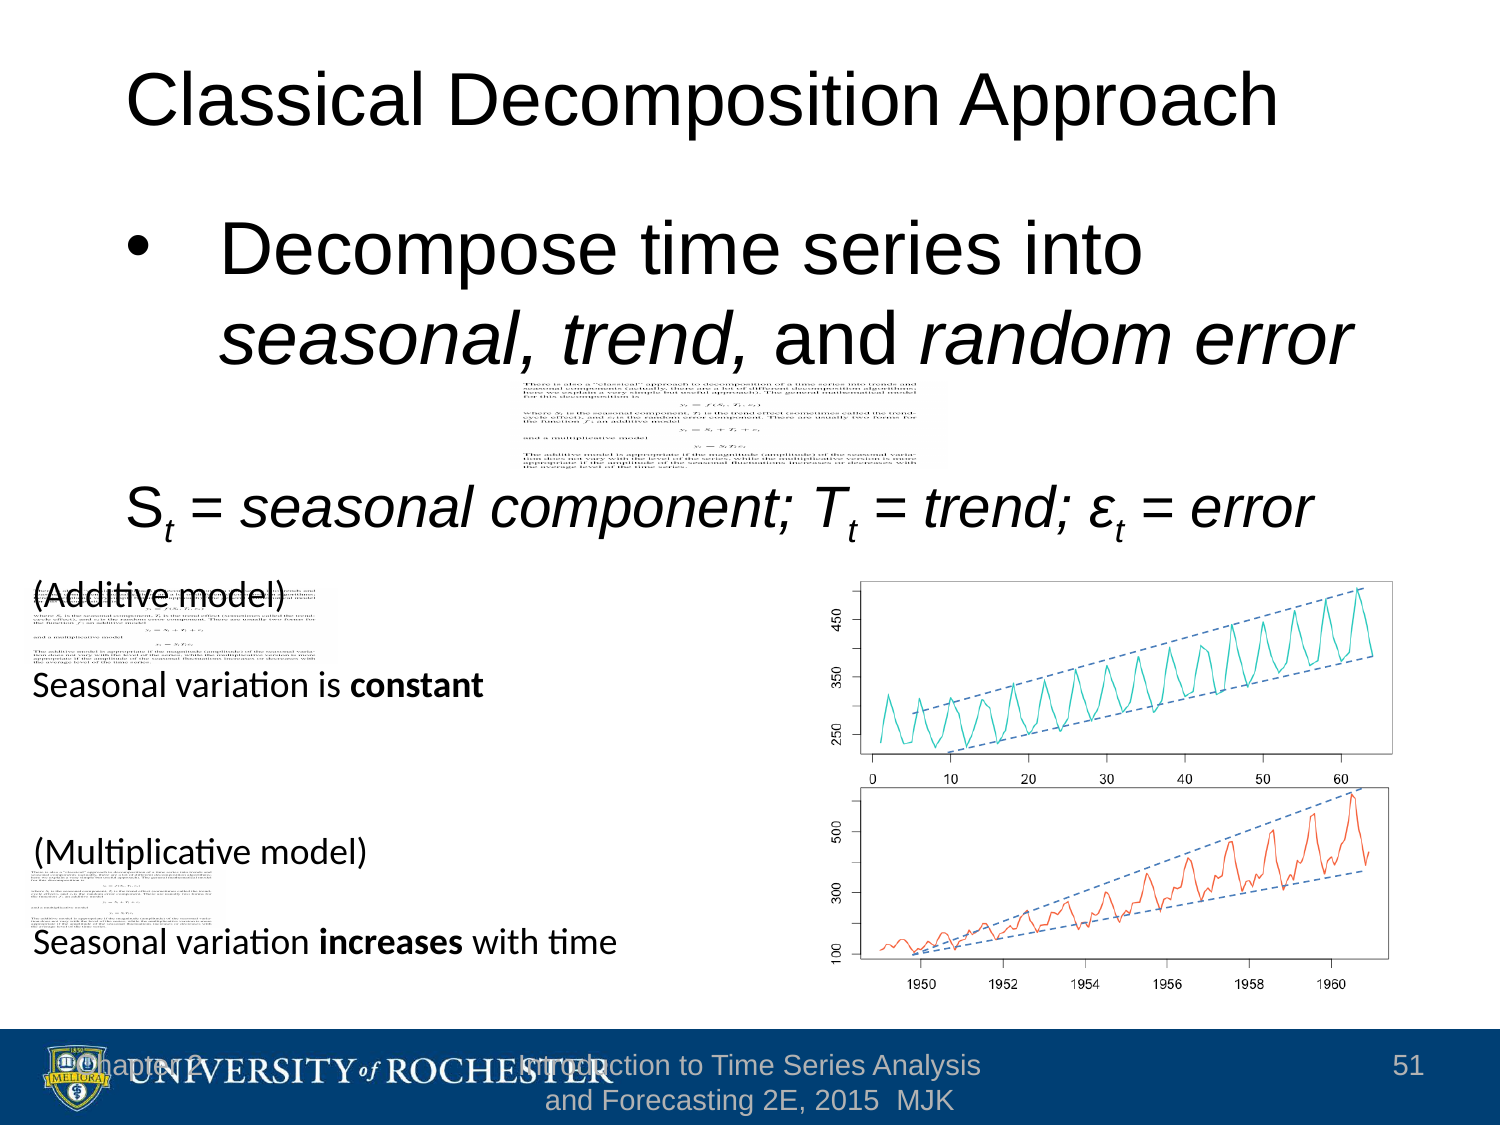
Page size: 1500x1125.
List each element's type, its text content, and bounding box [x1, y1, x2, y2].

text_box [912, 870, 1365, 956]
footer Introduction to Time Series Analysis and Forecasting 2E, 2015 MJK [510, 1046, 990, 1103]
list Decompose time series into seasonal, trend, and random error St = seasonal component; Tt = trend; εt = error [125, 199, 1365, 543]
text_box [912, 795, 1365, 870]
title Classical Decomposition Approach [125, 50, 1365, 165]
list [24, 587, 338, 664]
slide_number Chapter 2 [75, 1046, 420, 1103]
picture [509, 381, 948, 470]
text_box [912, 587, 1365, 714]
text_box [947, 655, 1378, 753]
text_box (Multiplicative model) Seasonal variation increases with time [18, 819, 633, 970]
picture [25, 870, 226, 928]
picture [821, 578, 1412, 1004]
picture [0, 1029, 1500, 1125]
text_box (Additive model) Seasonal variation is constant [17, 562, 500, 712]
slide_number 51 [1080, 1046, 1425, 1103]
